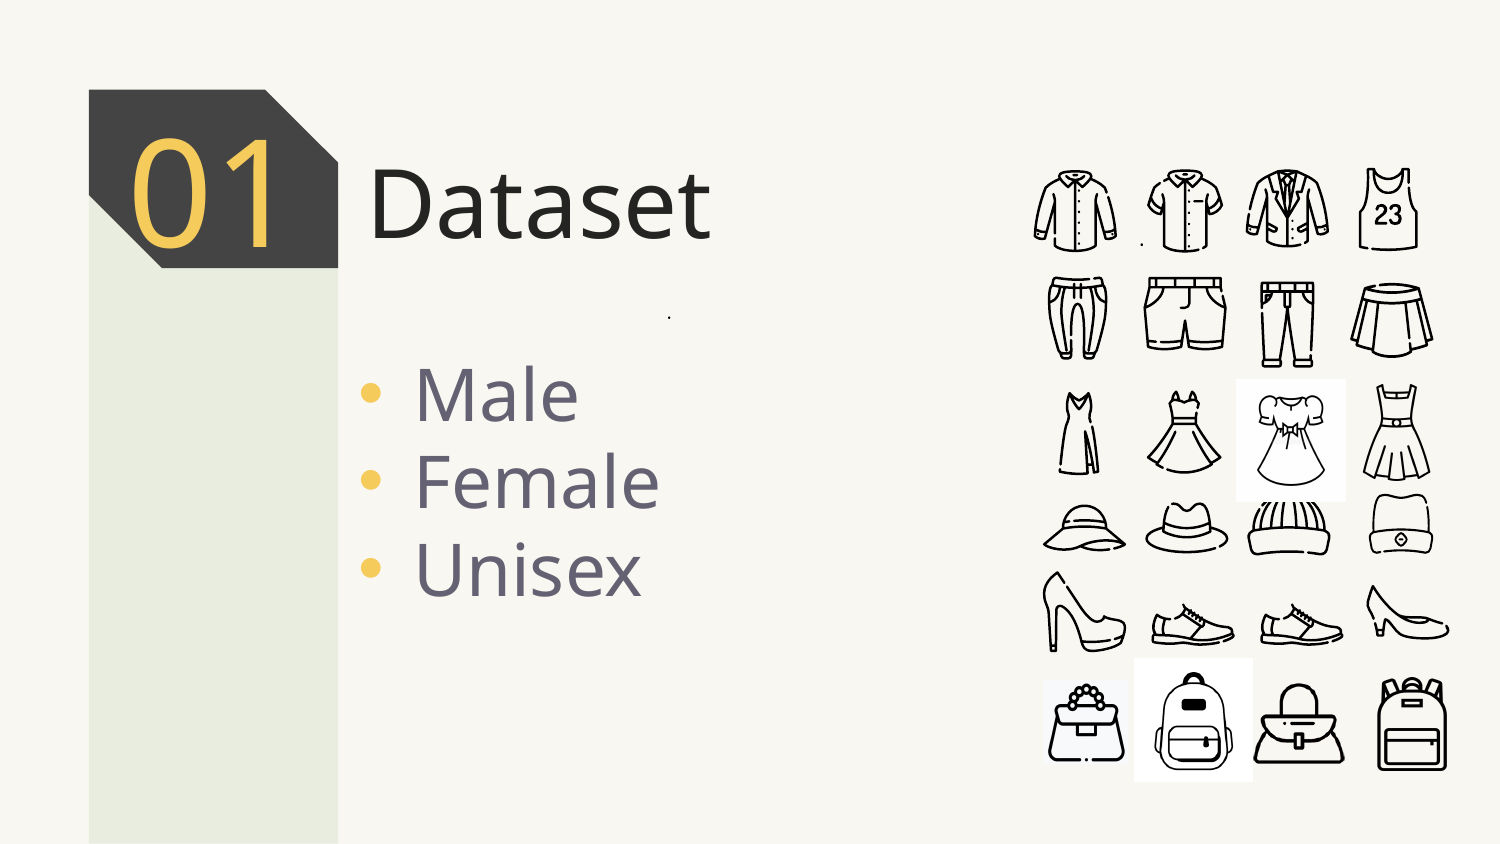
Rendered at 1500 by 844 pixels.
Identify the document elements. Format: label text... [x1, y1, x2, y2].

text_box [1358, 167, 1418, 252]
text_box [1368, 493, 1434, 555]
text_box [667, 276, 1135, 351]
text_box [1058, 391, 1100, 476]
text_box [88, 89, 277, 101]
text_box [1145, 502, 1229, 554]
text_box [1350, 282, 1434, 358]
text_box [1033, 169, 1118, 253]
title 01 [72, 101, 355, 274]
text_box [1151, 603, 1235, 646]
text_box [1140, 243, 1315, 368]
text_box [1042, 504, 1126, 552]
picture [1134, 657, 1466, 786]
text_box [1245, 169, 1330, 248]
picture [1236, 378, 1448, 503]
text_box [1247, 510, 1331, 556]
text_box [1042, 571, 1127, 653]
picture [1042, 679, 1128, 764]
text_box [1260, 603, 1344, 646]
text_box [1365, 584, 1450, 640]
text_box [1146, 390, 1222, 474]
subtitle Male Female Unisex [323, 448, 954, 512]
title Dataset [351, 152, 1067, 248]
text_box [88, 274, 339, 844]
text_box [1146, 169, 1224, 241]
